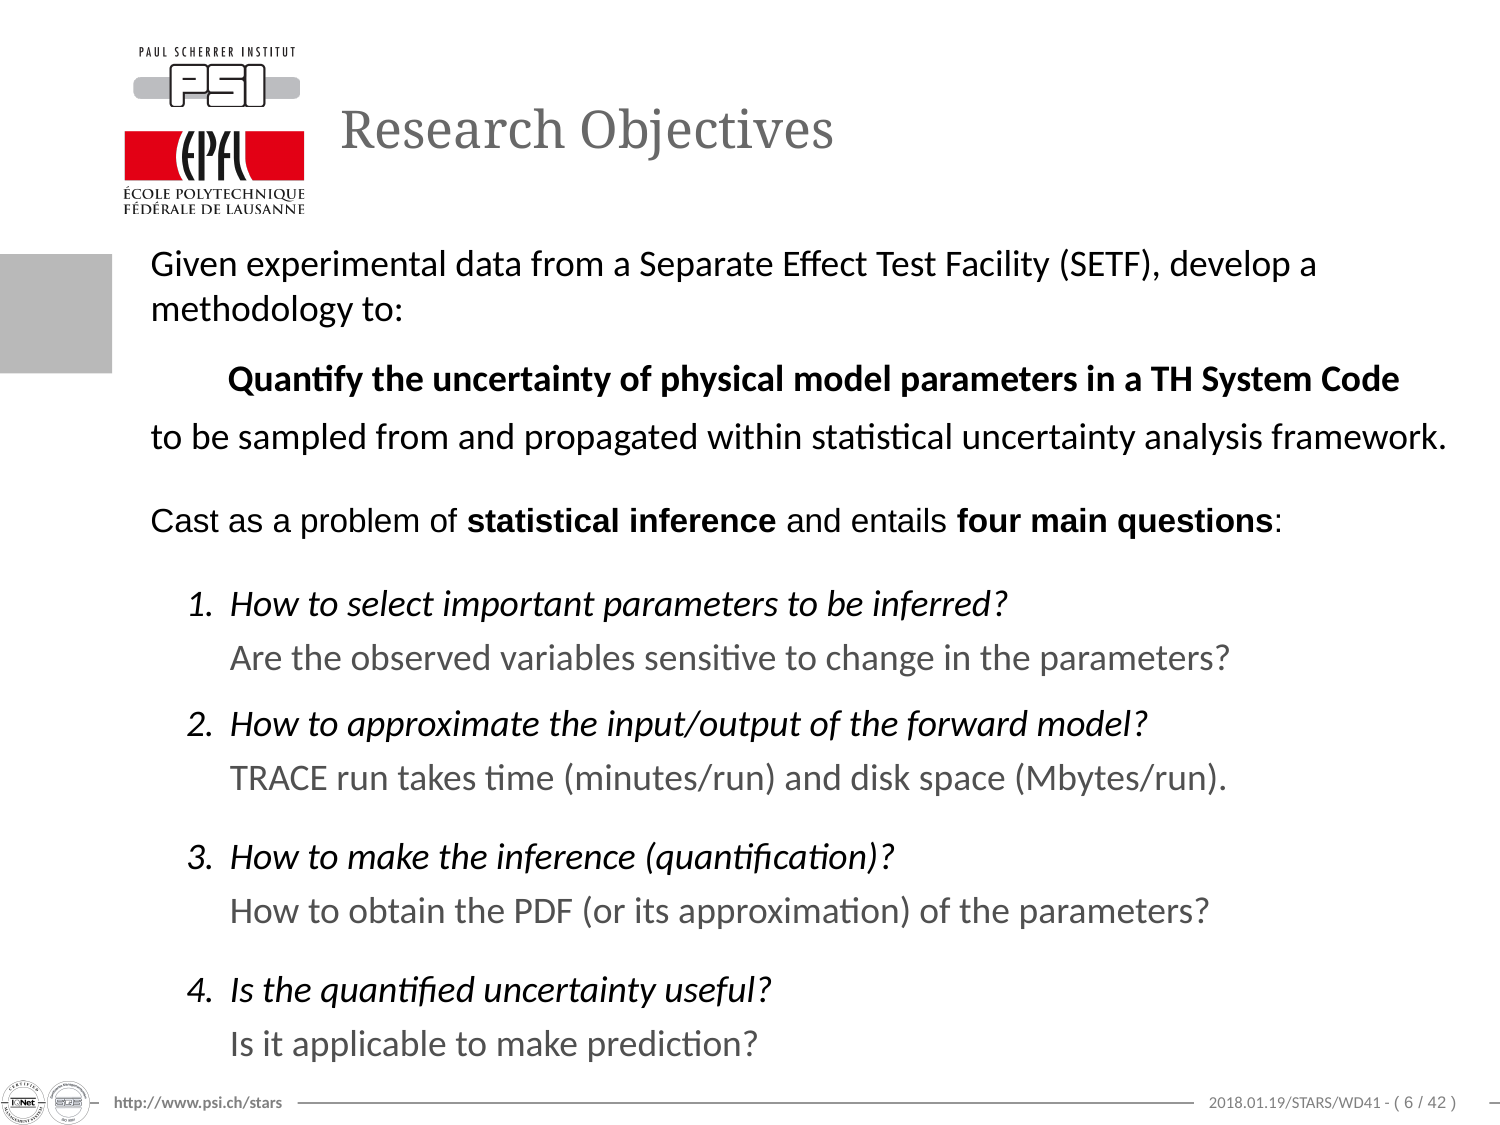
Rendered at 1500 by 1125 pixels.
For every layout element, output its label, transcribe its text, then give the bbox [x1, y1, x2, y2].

picture [0, 1080, 90, 1125]
text_box Given experimental data from a Separate Effect Test Facility (SETF), develop a methodology to: Quantify the uncertainty of physical model parameters in a TH System Code to be sampled from and propagated within statistical uncertainty analysis framework. [135, 231, 1495, 480]
title Research Objectives [340, 47, 1459, 209]
text_box Cast as a problem of statistical inference and entails four main questions: [135, 491, 1353, 547]
